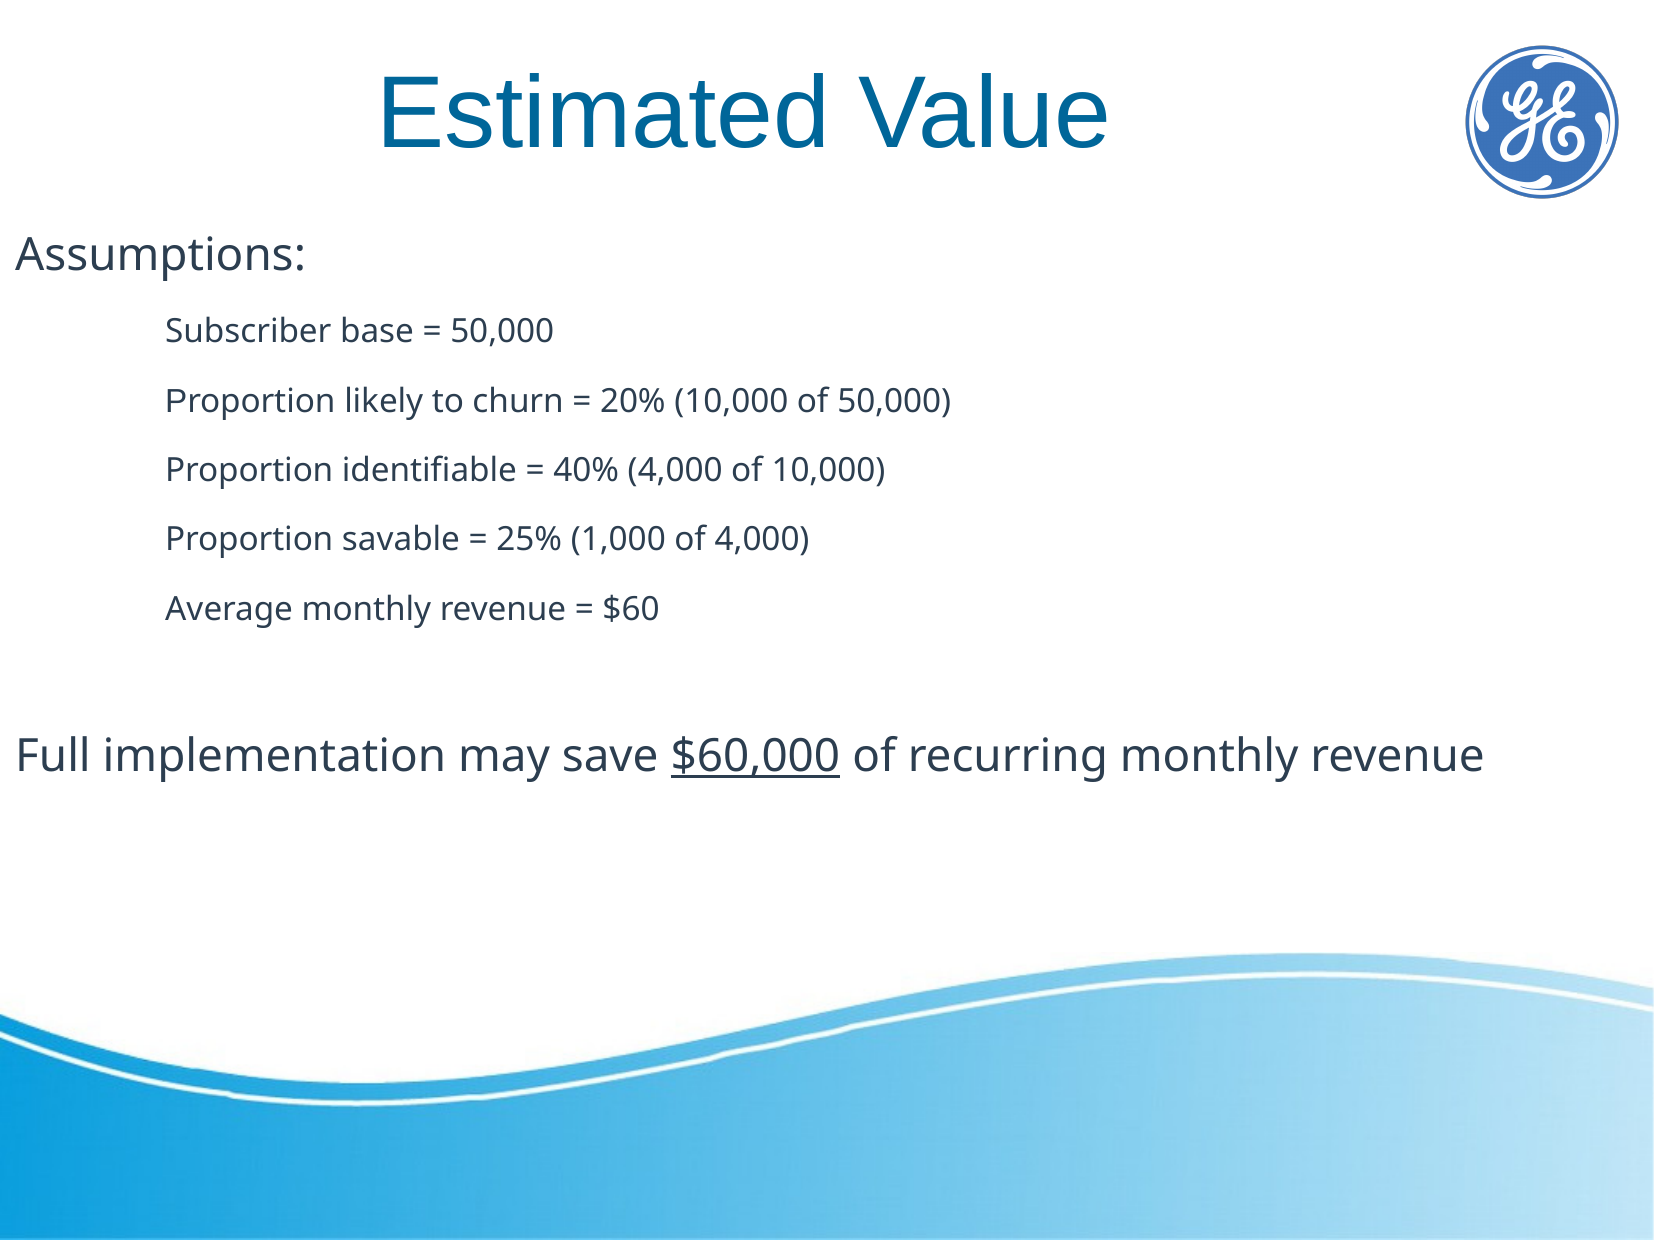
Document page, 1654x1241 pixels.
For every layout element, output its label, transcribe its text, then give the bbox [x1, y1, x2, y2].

picture [0, 952, 1654, 1240]
picture [1464, 44, 1621, 201]
text_box Estimated Value [0, 2, 1488, 210]
text_box Assumptions: Subscriber base = 50,000 Proportion likely to churn = 20% (10,000 of 50,000) Proportion identifiable = 40% (4,000 of 10,000) Proportion savable = 25% (1,000 of 4,000) Average monthly revenue = $60 Full implementation may save $60,000 of recurring monthly revenue [15, 224, 1635, 856]
